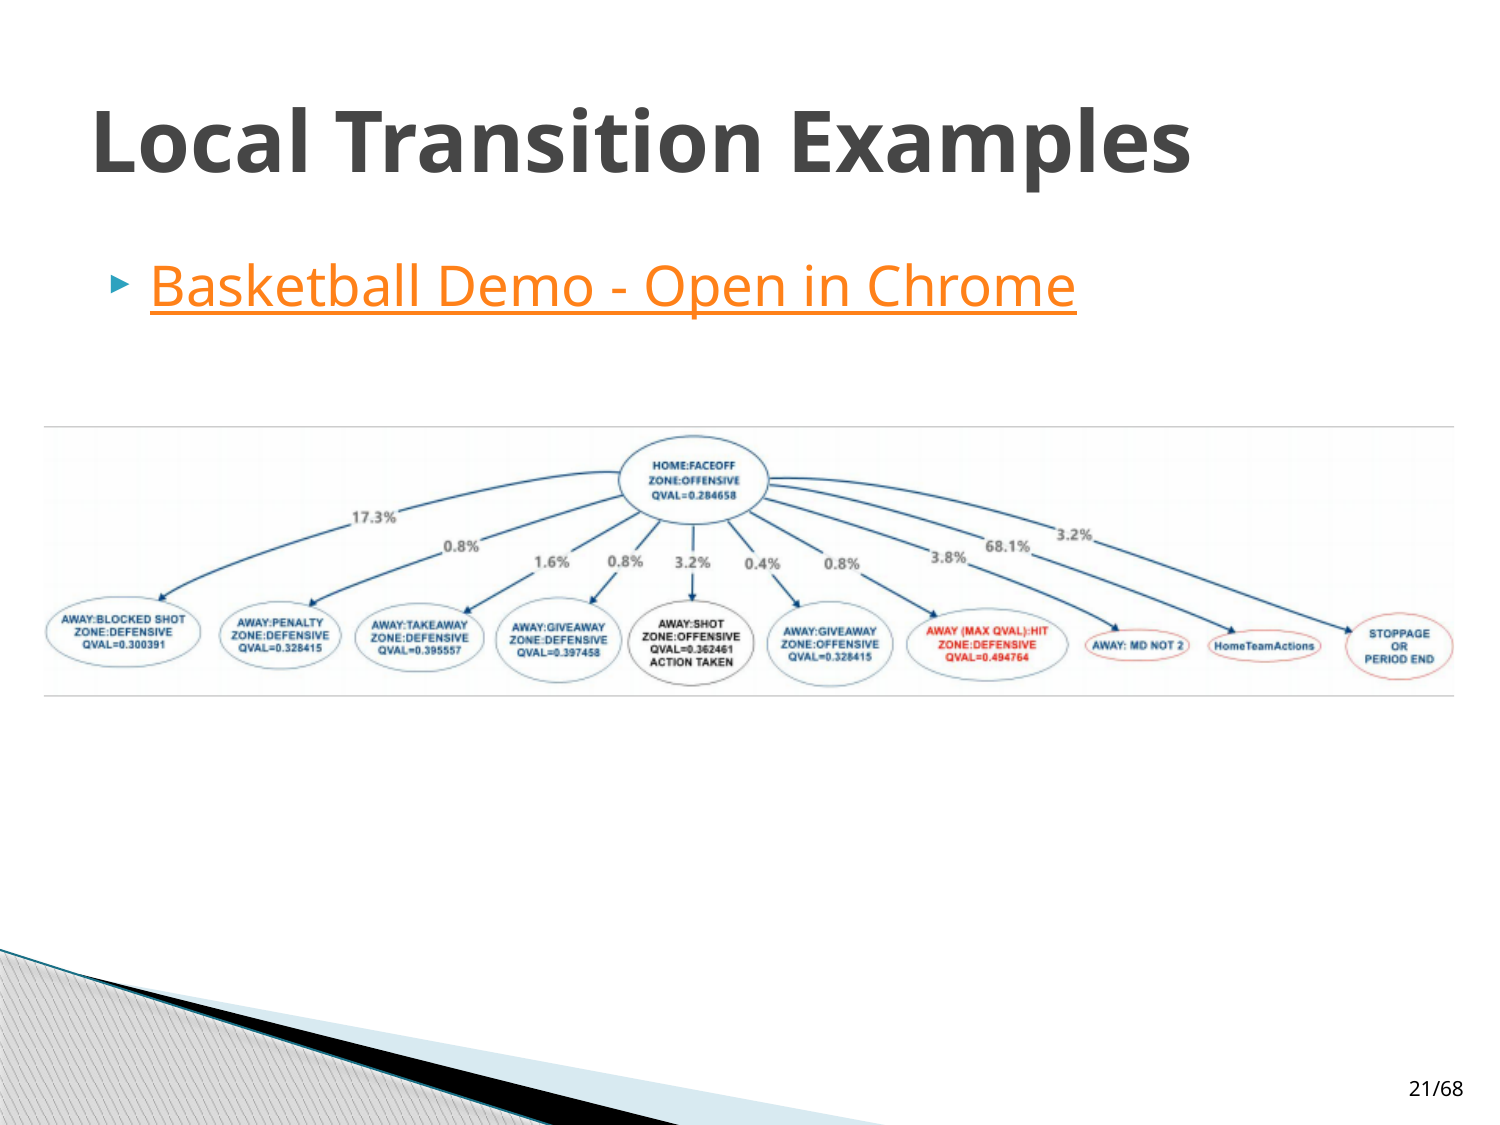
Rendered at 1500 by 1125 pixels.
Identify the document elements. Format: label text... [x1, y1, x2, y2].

title Local Transition Examples [75, 45, 1425, 233]
list Basketball Demo - Open in Chrome [75, 243, 1425, 398]
slide_number 21/68 [1376, 1051, 1479, 1112]
picture [43, 424, 1455, 699]
